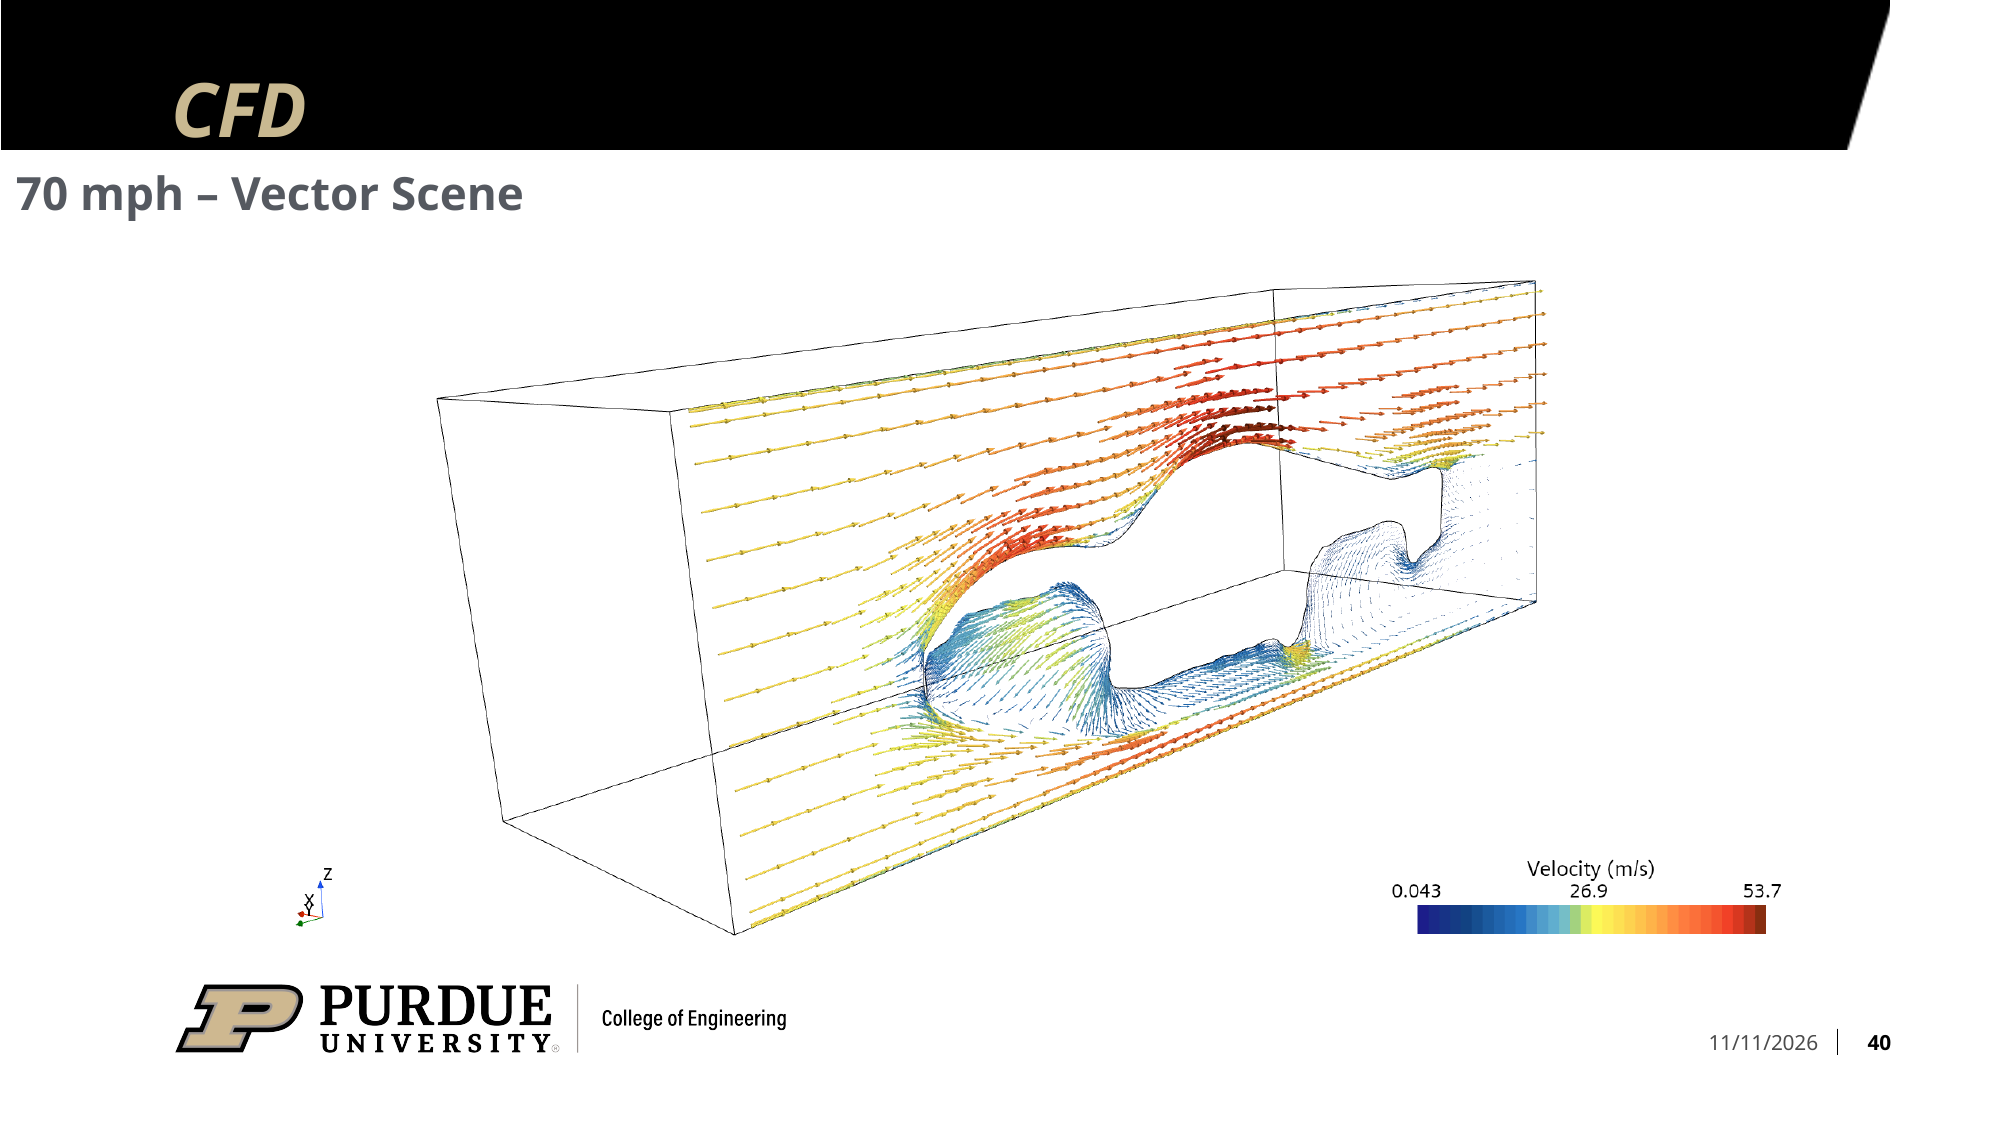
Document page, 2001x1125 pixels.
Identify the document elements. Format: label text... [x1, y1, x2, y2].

title CFD [168, 70, 1689, 160]
picture [175, 981, 890, 1057]
subtitle 70 mph – Vector Scene [15, 164, 1212, 221]
slide_number 40 [1839, 1013, 1920, 1074]
picture [176, 227, 1824, 971]
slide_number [1648, 1017, 1834, 1071]
